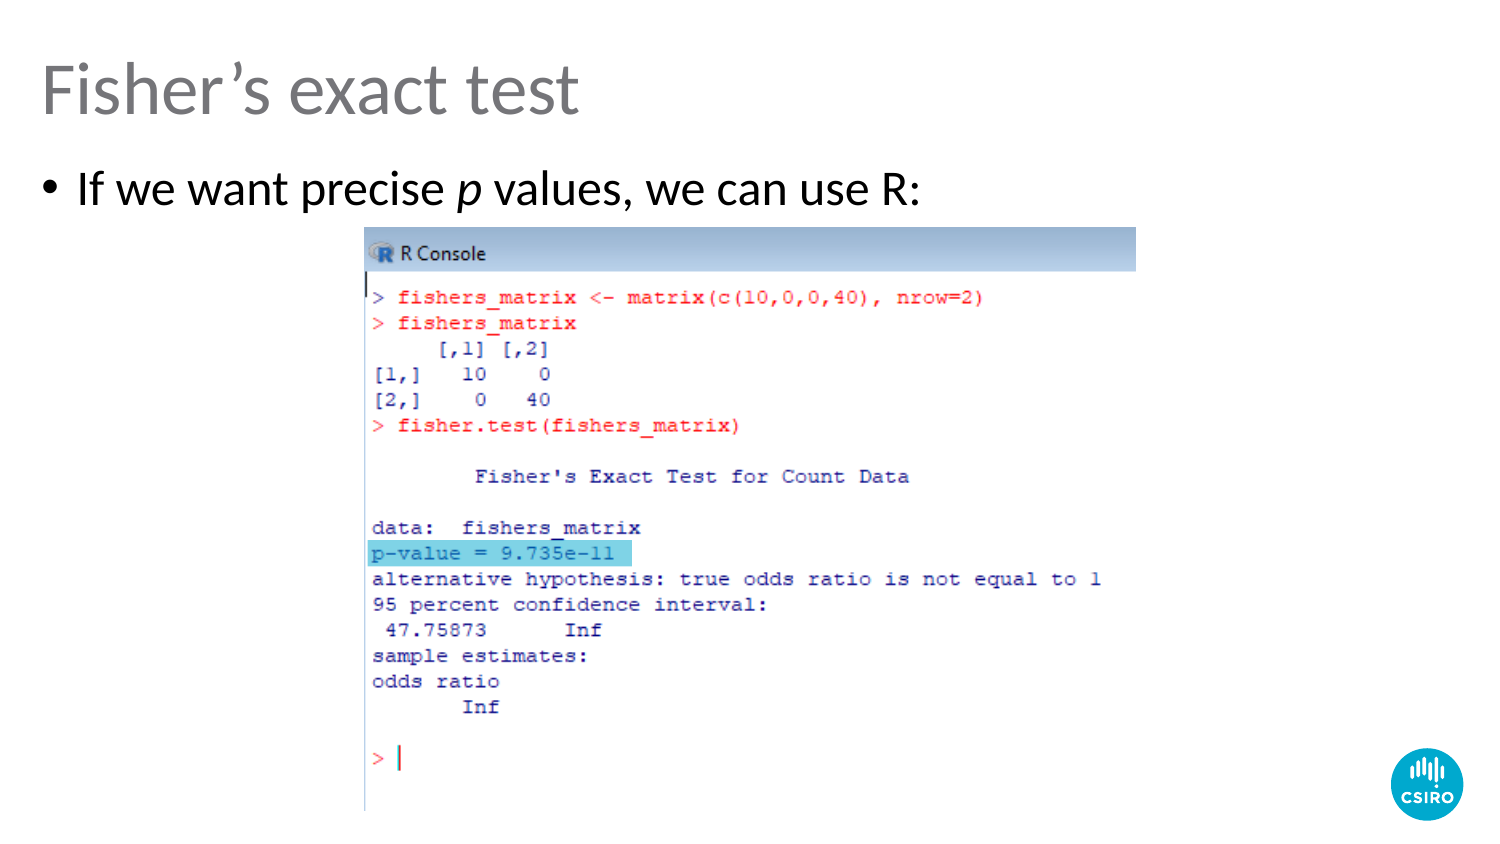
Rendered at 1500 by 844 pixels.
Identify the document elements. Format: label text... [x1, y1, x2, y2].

picture [364, 226, 1136, 811]
title Fisher’s exact test [41, 39, 1459, 145]
list If we want precise p values, we can use R: [41, 161, 1459, 749]
